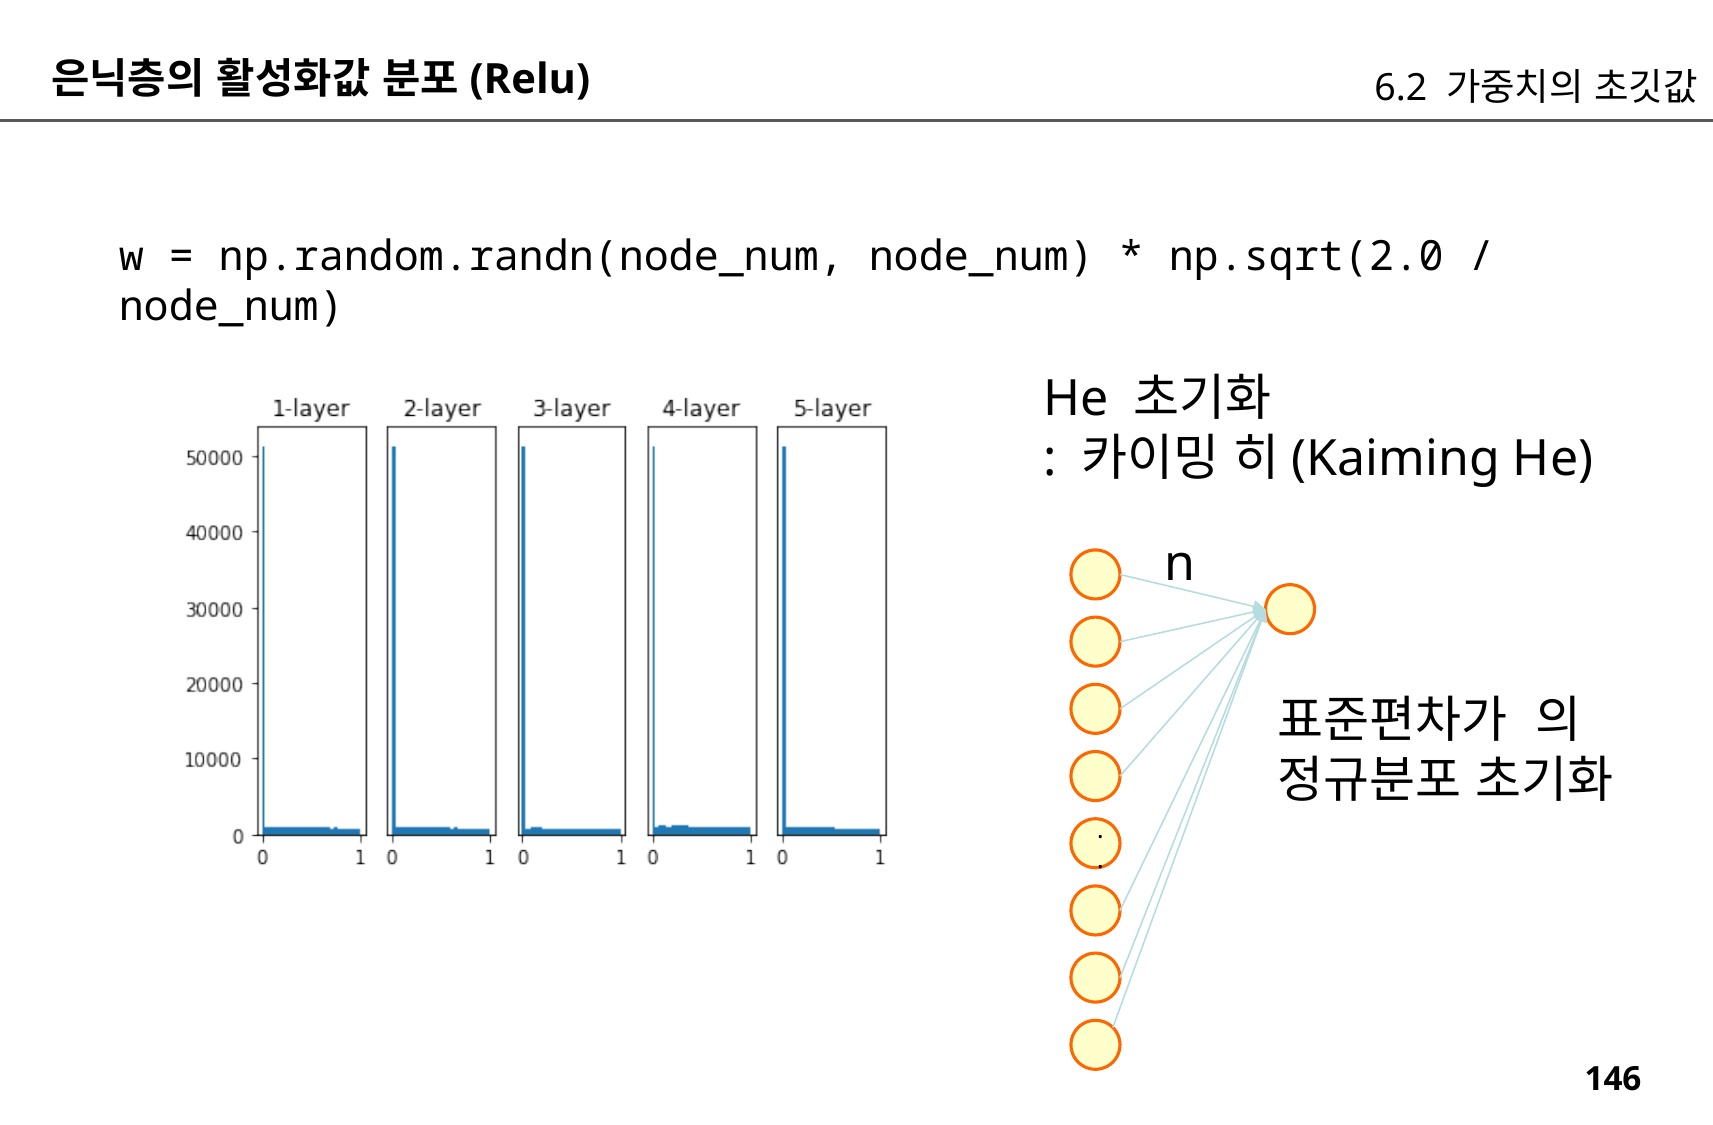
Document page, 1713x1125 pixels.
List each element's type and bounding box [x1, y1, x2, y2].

text_box [11, 13, 803, 105]
picture [171, 385, 899, 881]
text_box [916, 44, 1713, 111]
text_box [1068, 523, 1317, 1072]
text_box [103, 221, 1605, 336]
text_box [1028, 358, 1609, 493]
